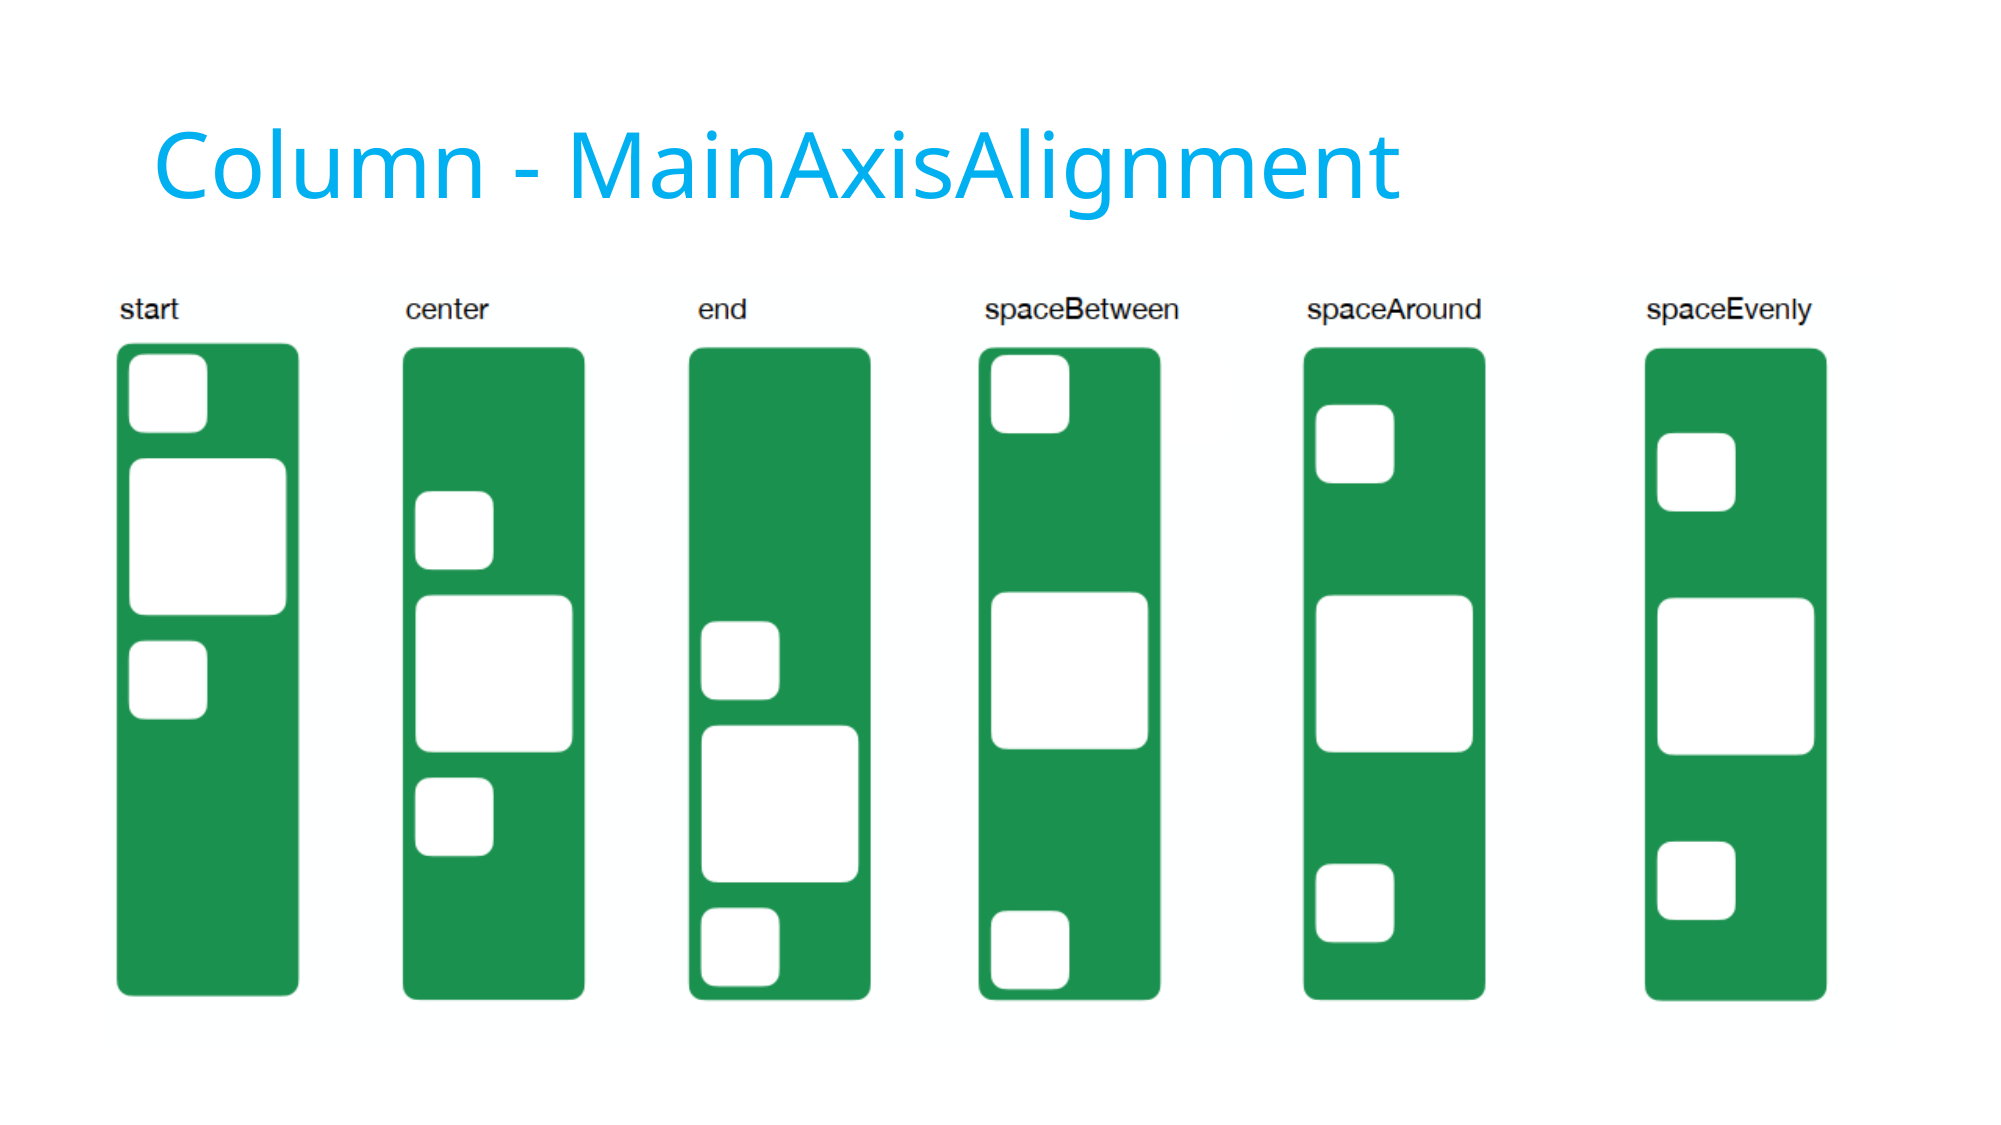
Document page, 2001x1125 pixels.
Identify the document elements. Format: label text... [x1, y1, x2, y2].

title Column - MainAxisAlignment [137, 59, 1863, 277]
picture [106, 277, 1894, 1047]
